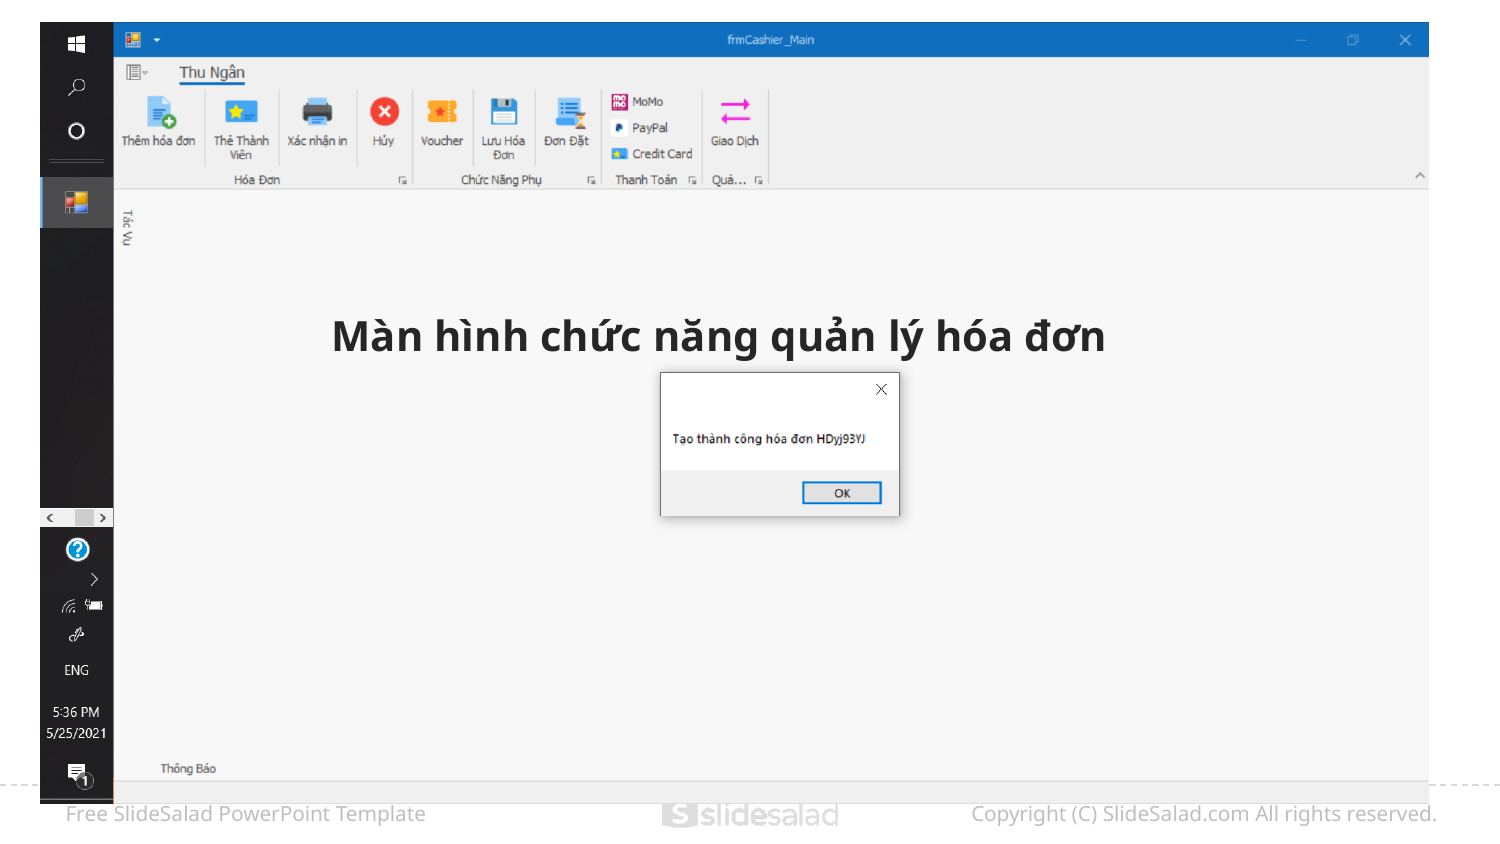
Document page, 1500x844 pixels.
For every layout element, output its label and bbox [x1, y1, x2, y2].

picture [39, 22, 1429, 830]
